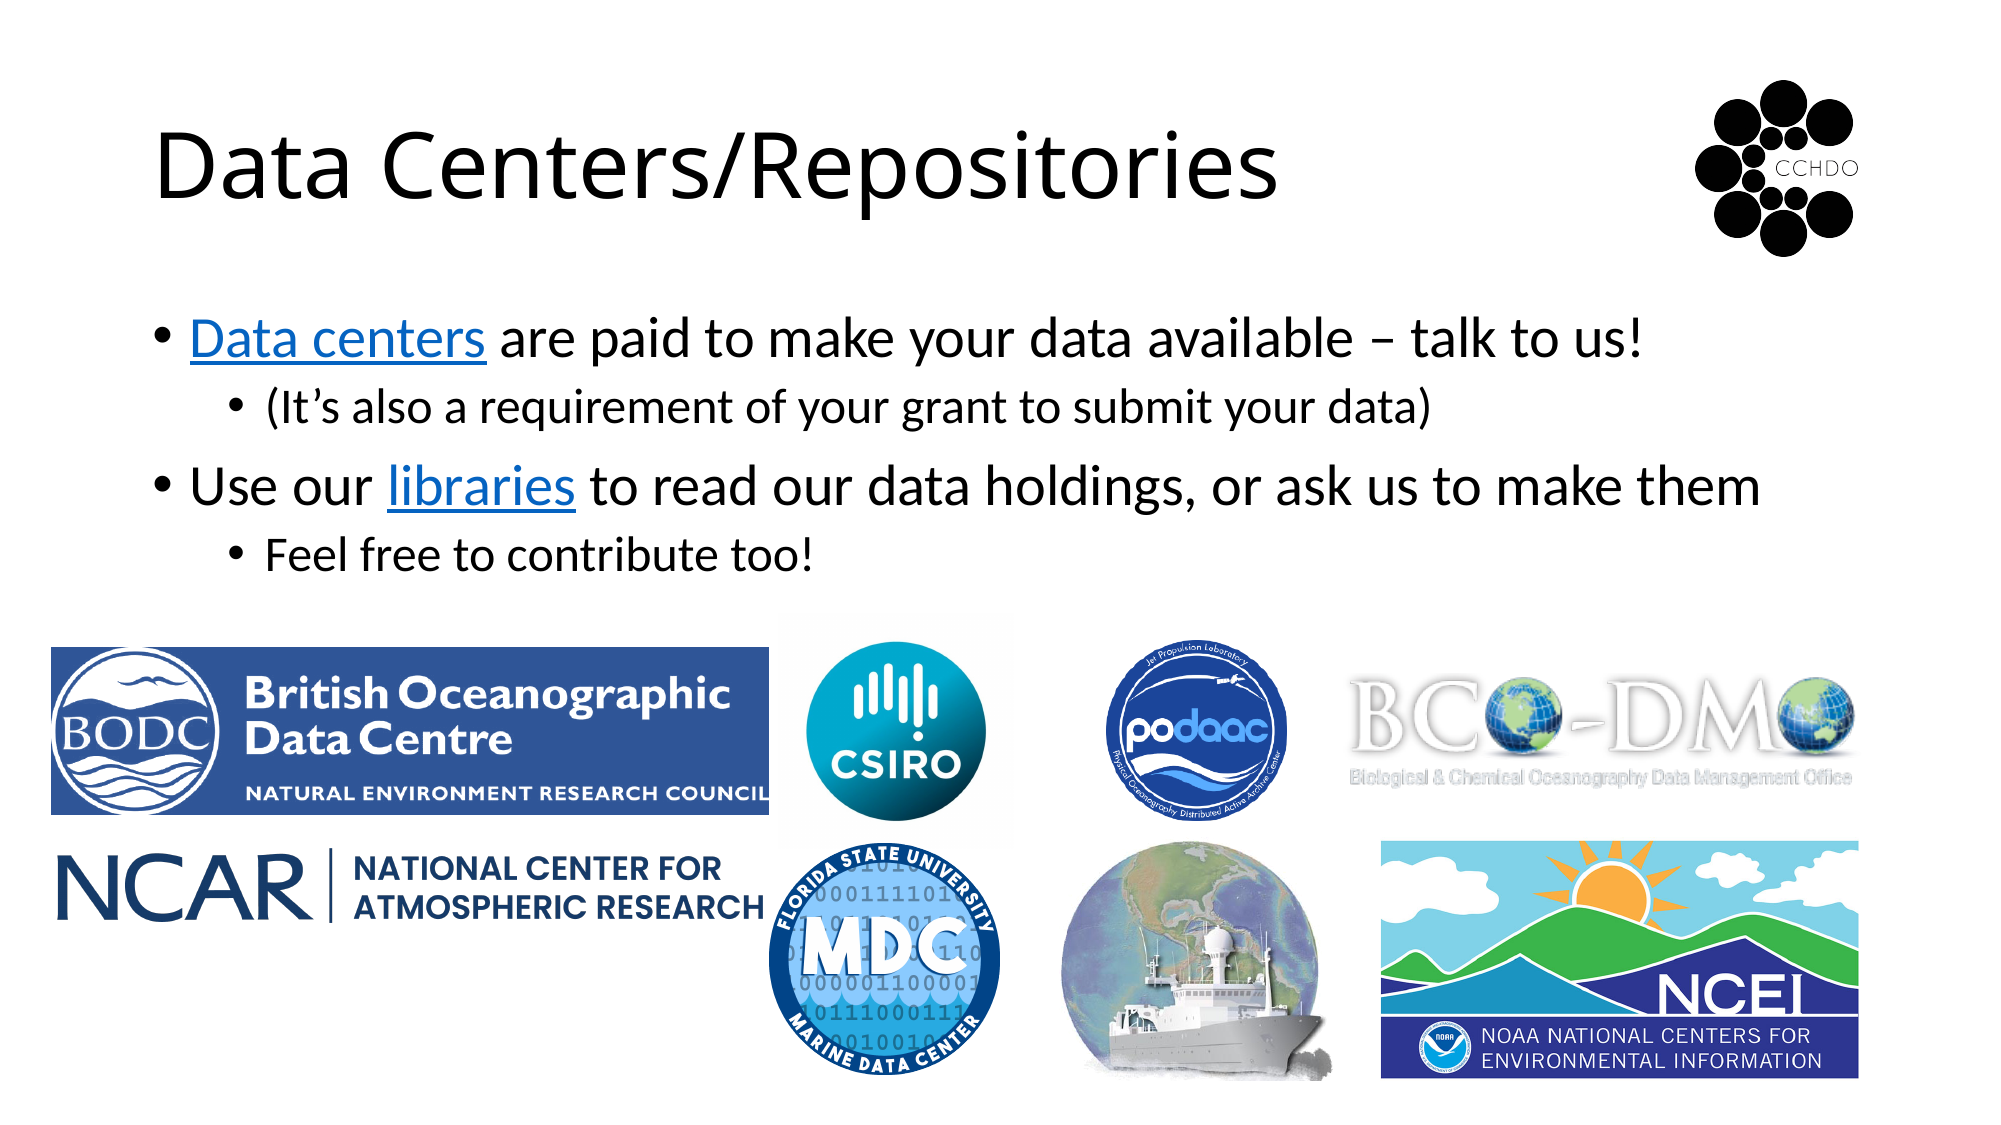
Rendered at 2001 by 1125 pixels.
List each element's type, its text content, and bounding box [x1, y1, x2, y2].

picture [1059, 837, 1335, 1081]
picture [1376, 837, 1863, 1081]
picture [50, 646, 770, 816]
picture [1106, 640, 1287, 822]
picture [769, 613, 1014, 1075]
picture [1695, 80, 1863, 257]
picture [1343, 673, 1863, 789]
title Data Centers/Repositories [137, 59, 1863, 278]
list Data centers are paid to make your data available – talk to us! (It’s also a requirement of your grant to submit your data) Use our libraries to read our data holdings, or ask us to make them Feel free to contribute too! [137, 299, 1863, 1014]
picture [57, 848, 763, 923]
